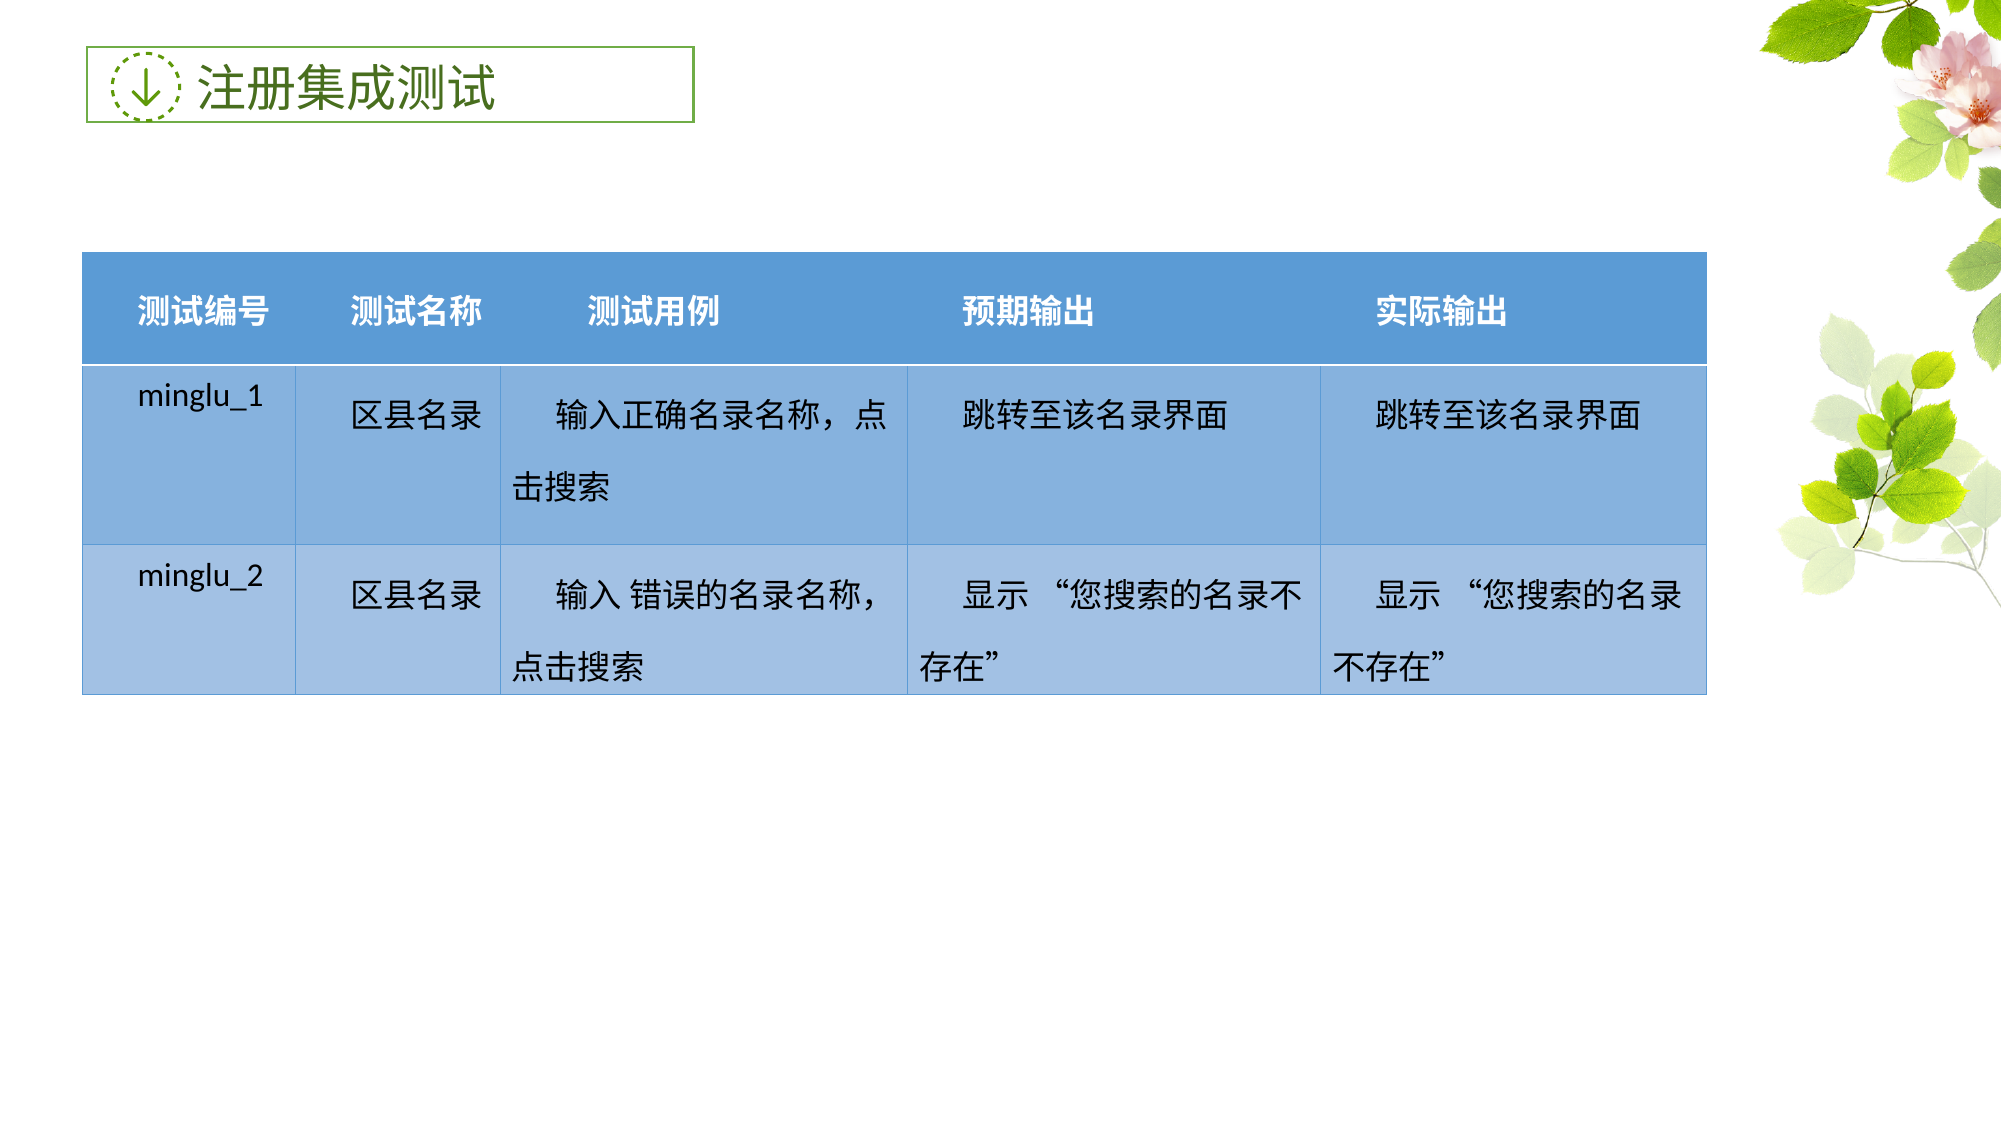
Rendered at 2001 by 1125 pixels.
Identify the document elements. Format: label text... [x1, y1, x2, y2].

text_box [174, 71, 180, 79]
table_cell 区县名录 [296, 366, 500, 544]
text_box [145, 51, 153, 56]
table_cell minglu_2 [83, 545, 295, 694]
table_cell 跳转至该名录界面 [908, 366, 1320, 544]
text_box [167, 106, 175, 113]
table_cell 跳转至该名录界面 [1321, 366, 1706, 544]
text_box [131, 67, 161, 107]
text_box [86, 46, 695, 123]
table_cell minglu_1 [83, 366, 295, 544]
text_box [133, 116, 141, 122]
text_box [174, 95, 180, 103]
text_box [122, 57, 129, 64]
text_box [110, 90, 116, 97]
table_header 测试编号 [83, 253, 295, 364]
table_cell 输入 错误的名录名称，点击搜索 [501, 545, 907, 694]
text_box 注册集成测试 [181, 49, 606, 124]
table_cell 显示 “您搜索的名录不存在” [908, 545, 1320, 694]
picture [1706, 0, 2001, 627]
table_header 实际输出 [1321, 253, 1706, 364]
text_box [167, 60, 175, 68]
table_cell 区县名录 [296, 545, 500, 694]
text_box [114, 65, 121, 73]
table_cell 输入正确名录名称，点击搜索 [501, 366, 907, 544]
text_box [177, 83, 182, 91]
text_box [133, 52, 140, 58]
table_cell 显示 “您搜索的名录不存在” [1321, 545, 1706, 694]
text_box [114, 101, 121, 109]
text_box [122, 110, 130, 117]
text_box [157, 114, 165, 120]
text_box [157, 54, 165, 60]
table_header 预期输出 [908, 253, 1320, 364]
table_header 测试名称 [296, 253, 500, 364]
table_header 测试用例 [501, 253, 907, 364]
text_box [110, 77, 115, 85]
